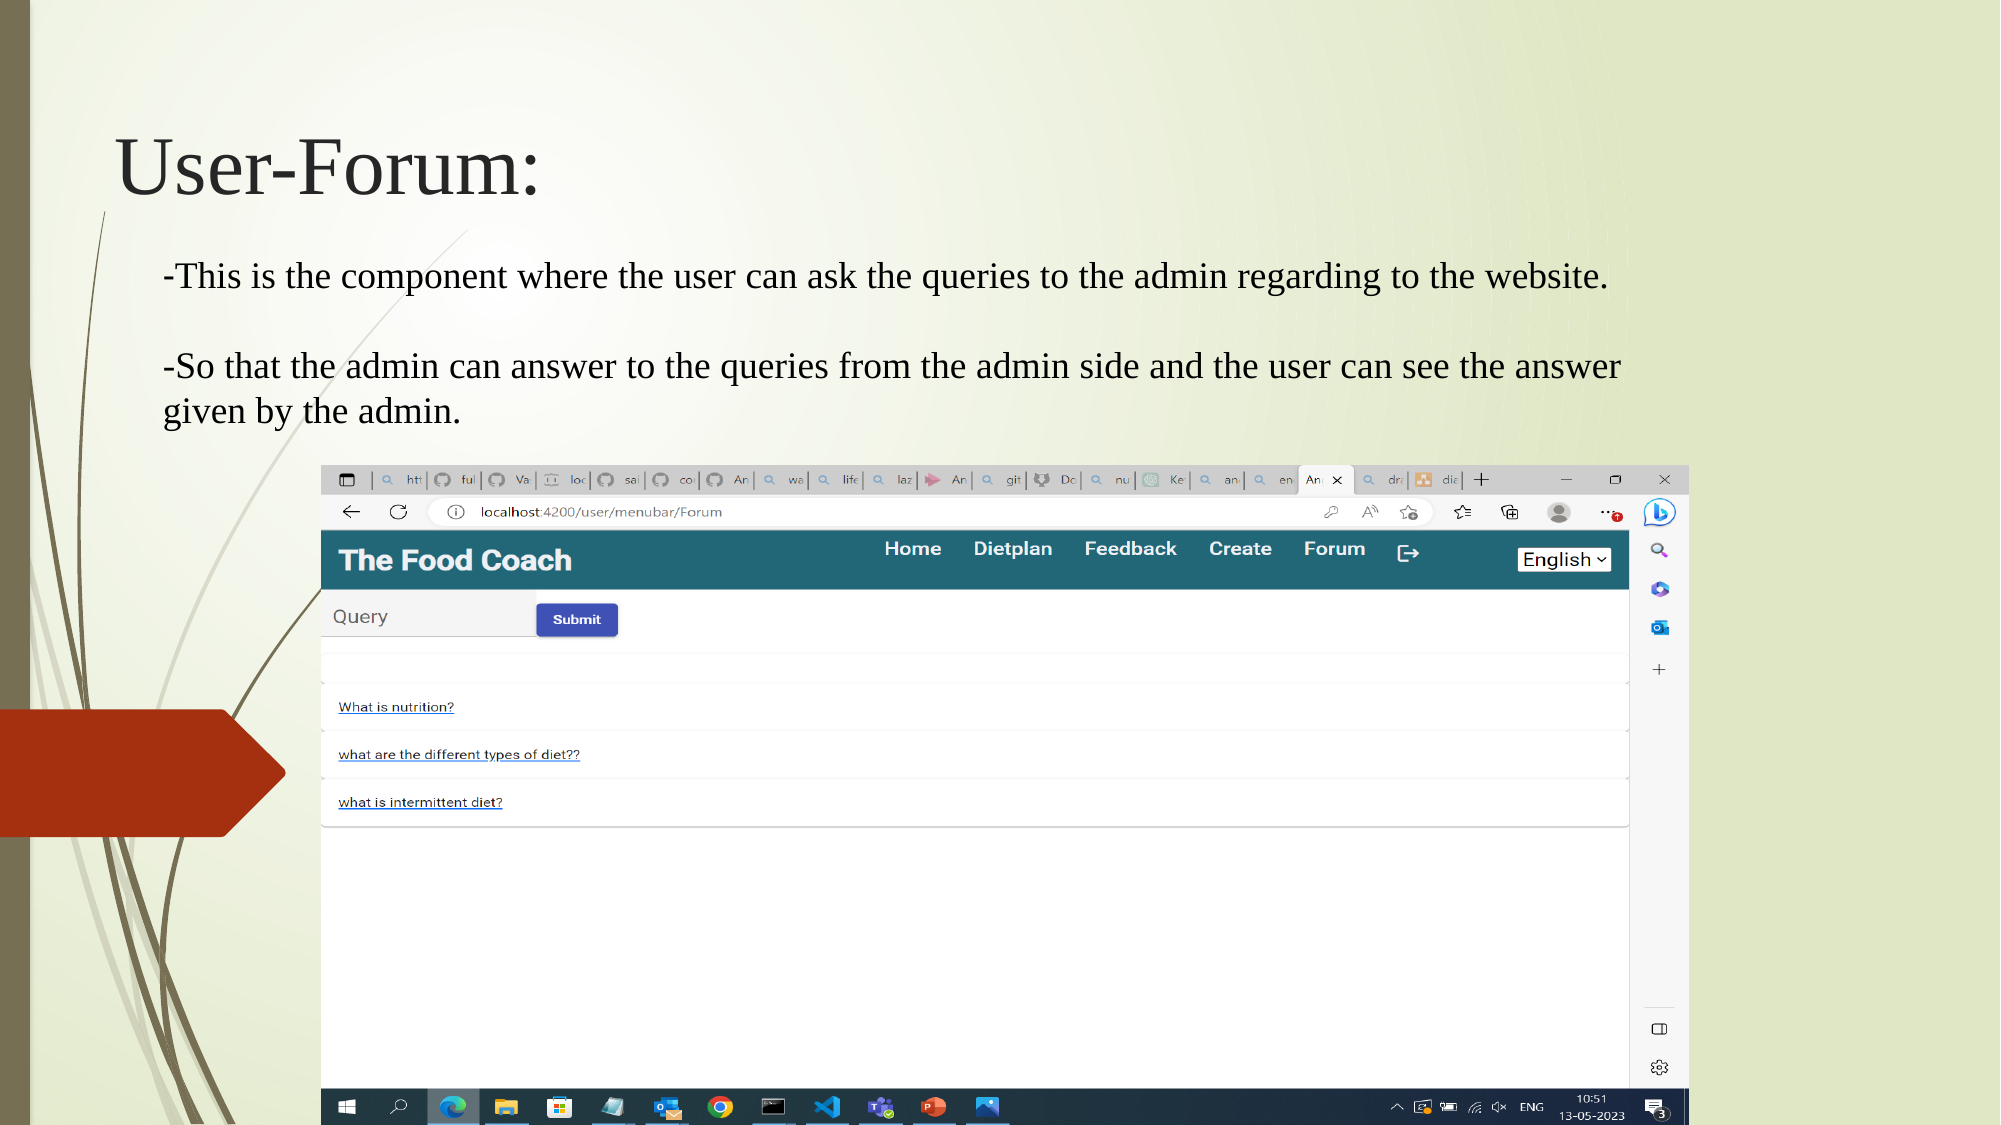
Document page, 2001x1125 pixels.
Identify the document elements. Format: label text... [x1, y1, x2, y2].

title User-Forum: [99, 81, 1563, 219]
picture [321, 465, 1689, 1125]
text_box -This is the component where the user can ask the queries to the admin regarding to the website. -So that the admin can answer to the queries from the admin side and the user can see the answer given by the admin. [148, 243, 1669, 439]
